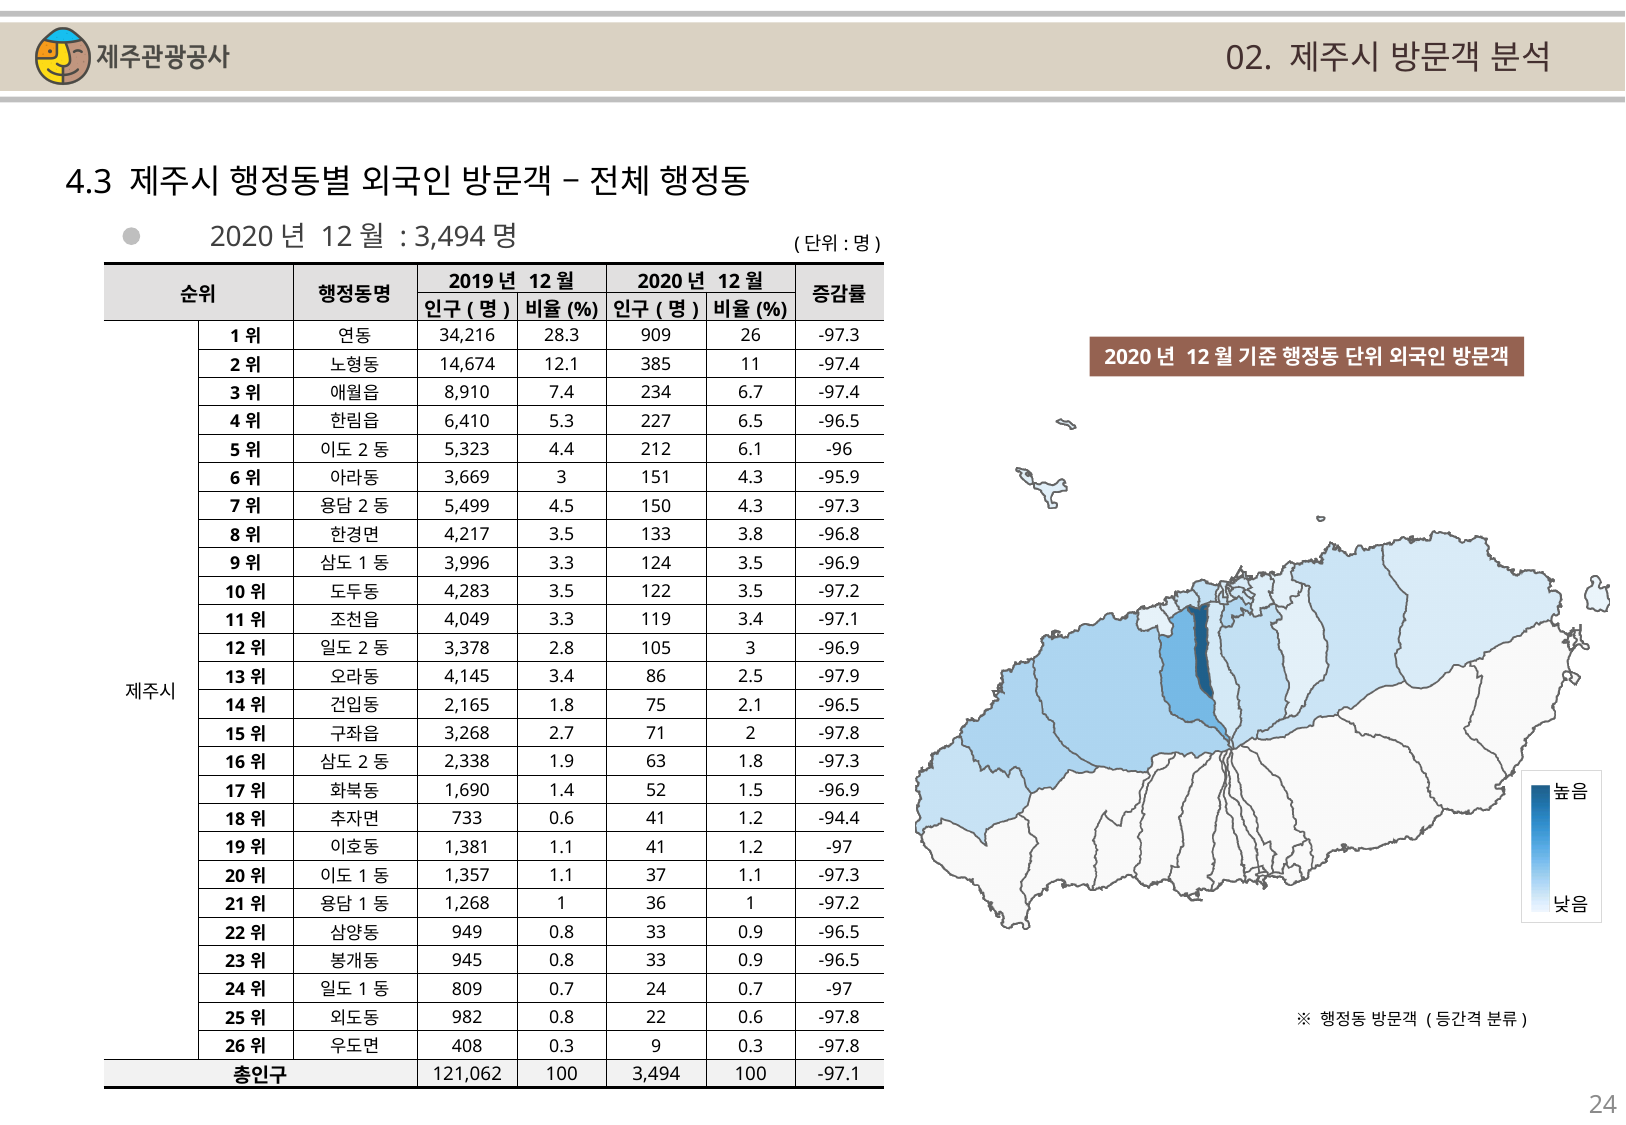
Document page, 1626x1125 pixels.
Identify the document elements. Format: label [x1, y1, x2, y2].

table_cell [199, 889, 293, 917]
text_box [1521, 770, 1618, 925]
table_cell [199, 974, 293, 1002]
table_cell [518, 719, 606, 746]
table_cell [607, 634, 706, 661]
table_cell [796, 492, 884, 519]
table_cell [796, 889, 884, 917]
picture [31, 26, 232, 87]
table_cell [796, 321, 884, 349]
table_cell [707, 492, 795, 519]
table_cell [418, 1031, 517, 1059]
table_cell [199, 804, 293, 831]
table_cell [607, 804, 706, 831]
table_cell [796, 406, 884, 434]
table_cell [418, 747, 517, 775]
table_cell [607, 577, 706, 604]
table_cell [199, 719, 293, 746]
text_box [1042, 28, 1595, 84]
table_cell [796, 662, 884, 689]
table_cell [294, 918, 417, 945]
table_cell [607, 776, 706, 803]
table_cell [607, 406, 706, 434]
table_cell [707, 520, 795, 547]
table_cell [796, 861, 884, 888]
table_cell [607, 690, 706, 718]
table_cell [518, 861, 606, 888]
table_cell [294, 690, 417, 718]
table_cell [199, 918, 293, 945]
table_cell [518, 662, 606, 689]
table_cell [294, 1031, 417, 1059]
table_cell [199, 634, 293, 661]
table_cell [294, 492, 417, 519]
table_cell [607, 350, 706, 377]
table_cell [796, 350, 884, 377]
table_cell [294, 889, 417, 917]
table_cell [518, 577, 606, 604]
table_cell [707, 350, 795, 377]
text_box [121, 226, 141, 246]
table_cell [418, 321, 517, 349]
table_cell [518, 832, 606, 860]
table_cell [707, 406, 795, 434]
table_cell [707, 662, 795, 689]
table_cell [607, 662, 706, 689]
table_cell [607, 719, 706, 746]
table_cell [104, 1060, 417, 1086]
table_cell [294, 719, 417, 746]
table_cell [294, 1003, 417, 1030]
table_cell [518, 974, 606, 1002]
table_cell [796, 634, 884, 661]
table_cell [518, 406, 606, 434]
table_cell [199, 1031, 293, 1059]
table_cell [418, 804, 517, 831]
table_cell [707, 634, 795, 661]
text_box [779, 224, 896, 262]
table_cell [418, 548, 517, 576]
table_cell [796, 520, 884, 547]
table_cell [294, 577, 417, 604]
table_cell [518, 492, 606, 519]
table_cell [796, 832, 884, 860]
table_cell [707, 293, 795, 320]
table_cell [418, 974, 517, 1002]
table_cell [518, 804, 606, 831]
table_cell [199, 946, 293, 973]
table_cell [199, 747, 293, 775]
table_cell [294, 634, 417, 661]
table_cell [294, 804, 417, 831]
table_header [796, 265, 884, 320]
table_cell [707, 1031, 795, 1059]
table_cell [518, 747, 606, 775]
table_cell [199, 435, 293, 462]
table_cell [707, 1003, 795, 1030]
table_cell [199, 406, 293, 434]
table_cell [199, 463, 293, 491]
table_cell [607, 605, 706, 633]
table_cell [607, 889, 706, 917]
table_cell [607, 1031, 706, 1059]
table_cell [518, 520, 606, 547]
table_cell [796, 378, 884, 405]
table_cell [796, 690, 884, 718]
text_box [194, 210, 534, 260]
table_cell [294, 520, 417, 547]
table_cell [294, 861, 417, 888]
slide_number [1251, 1063, 1618, 1123]
table_cell [418, 634, 517, 661]
table_header [418, 265, 606, 292]
table_cell [518, 690, 606, 718]
table_cell [518, 435, 606, 462]
table_cell [607, 832, 706, 860]
table_cell [607, 435, 706, 462]
table_cell [796, 605, 884, 633]
table_cell [518, 378, 606, 405]
table_cell [294, 747, 417, 775]
table_cell [199, 350, 293, 377]
table_cell [294, 946, 417, 973]
table_cell [707, 321, 795, 349]
table_cell [294, 832, 417, 860]
table_cell [796, 1060, 884, 1086]
table_cell [796, 776, 884, 803]
table_cell [418, 889, 517, 917]
table_cell [607, 974, 706, 1002]
table_cell [294, 378, 417, 405]
table_cell [707, 804, 795, 831]
table_cell [418, 719, 517, 746]
table_cell [707, 435, 795, 462]
table_cell [418, 520, 517, 547]
picture [915, 236, 1610, 1112]
table_cell [707, 889, 795, 917]
table_cell [418, 1060, 517, 1086]
table_cell [796, 435, 884, 462]
table_cell [418, 463, 517, 491]
table_cell [607, 378, 706, 405]
table_cell [518, 634, 606, 661]
table_cell [199, 1003, 293, 1030]
table_cell [607, 946, 706, 973]
table_cell [104, 321, 198, 1059]
table_cell [518, 946, 606, 973]
table_cell [518, 321, 606, 349]
table_cell [796, 463, 884, 491]
table_cell [518, 1060, 606, 1086]
table_cell [707, 577, 795, 604]
table_cell [418, 492, 517, 519]
table_cell [707, 861, 795, 888]
table_cell [607, 918, 706, 945]
table_cell [707, 776, 795, 803]
table_cell [418, 350, 517, 377]
table_cell [199, 662, 293, 689]
table_cell [707, 605, 795, 633]
table_cell [796, 804, 884, 831]
table_cell [199, 378, 293, 405]
table_cell [418, 577, 517, 604]
table_cell [518, 605, 606, 633]
table_cell [796, 918, 884, 945]
table_cell [294, 406, 417, 434]
table_cell [707, 946, 795, 973]
table_cell [707, 463, 795, 491]
table_cell [199, 832, 293, 860]
table_cell [294, 605, 417, 633]
table_cell [707, 1060, 795, 1086]
table_cell [518, 889, 606, 917]
table_cell [418, 832, 517, 860]
table_cell [199, 605, 293, 633]
table_cell [418, 378, 517, 405]
table_cell [707, 974, 795, 1002]
table_cell [707, 719, 795, 746]
table_cell [199, 690, 293, 718]
table_cell [796, 747, 884, 775]
table_cell [418, 776, 517, 803]
table_cell [418, 861, 517, 888]
text_box [50, 152, 1144, 208]
table_cell [418, 946, 517, 973]
table_cell [199, 548, 293, 576]
table_cell [707, 832, 795, 860]
table_cell [796, 974, 884, 1002]
table_header [294, 265, 417, 320]
table_cell [796, 719, 884, 746]
table_cell [199, 321, 293, 349]
table_cell [518, 350, 606, 377]
table_cell [607, 293, 706, 320]
table_cell [294, 776, 417, 803]
table_cell [418, 662, 517, 689]
table_cell [199, 861, 293, 888]
table_cell [294, 662, 417, 689]
table_cell [518, 463, 606, 491]
table_header [104, 265, 293, 320]
table_cell [707, 378, 795, 405]
table_cell [418, 690, 517, 718]
table_cell [607, 492, 706, 519]
table_cell [418, 1003, 517, 1030]
table_cell [199, 577, 293, 604]
table_cell [707, 747, 795, 775]
table_cell [518, 1031, 606, 1059]
table_cell [294, 463, 417, 491]
table_cell [199, 492, 293, 519]
table_cell [607, 321, 706, 349]
table_cell [607, 747, 706, 775]
table_cell [796, 1031, 884, 1059]
table_cell [518, 1003, 606, 1030]
table_cell [707, 690, 795, 718]
table_cell [199, 776, 293, 803]
table_cell [294, 548, 417, 576]
table_cell [796, 1003, 884, 1030]
table_cell [294, 321, 417, 349]
table_cell [418, 605, 517, 633]
table_cell [294, 435, 417, 462]
table_cell [607, 1060, 706, 1086]
table_cell [418, 293, 517, 320]
table_cell [518, 918, 606, 945]
table_cell [796, 577, 884, 604]
table_cell [518, 548, 606, 576]
table_cell [607, 1003, 706, 1030]
table_cell [607, 463, 706, 491]
table_cell [607, 548, 706, 576]
table_cell [294, 974, 417, 1002]
table_cell [418, 918, 517, 945]
table_cell [607, 861, 706, 888]
table_cell [418, 406, 517, 434]
table_cell [796, 548, 884, 576]
table_cell [707, 918, 795, 945]
table_header [607, 265, 795, 292]
table_cell [294, 350, 417, 377]
table_cell [607, 520, 706, 547]
table_cell [418, 435, 517, 462]
table_cell [707, 548, 795, 576]
table_cell [518, 776, 606, 803]
table_cell [518, 293, 606, 320]
table_cell [796, 946, 884, 973]
table_cell [199, 520, 293, 547]
